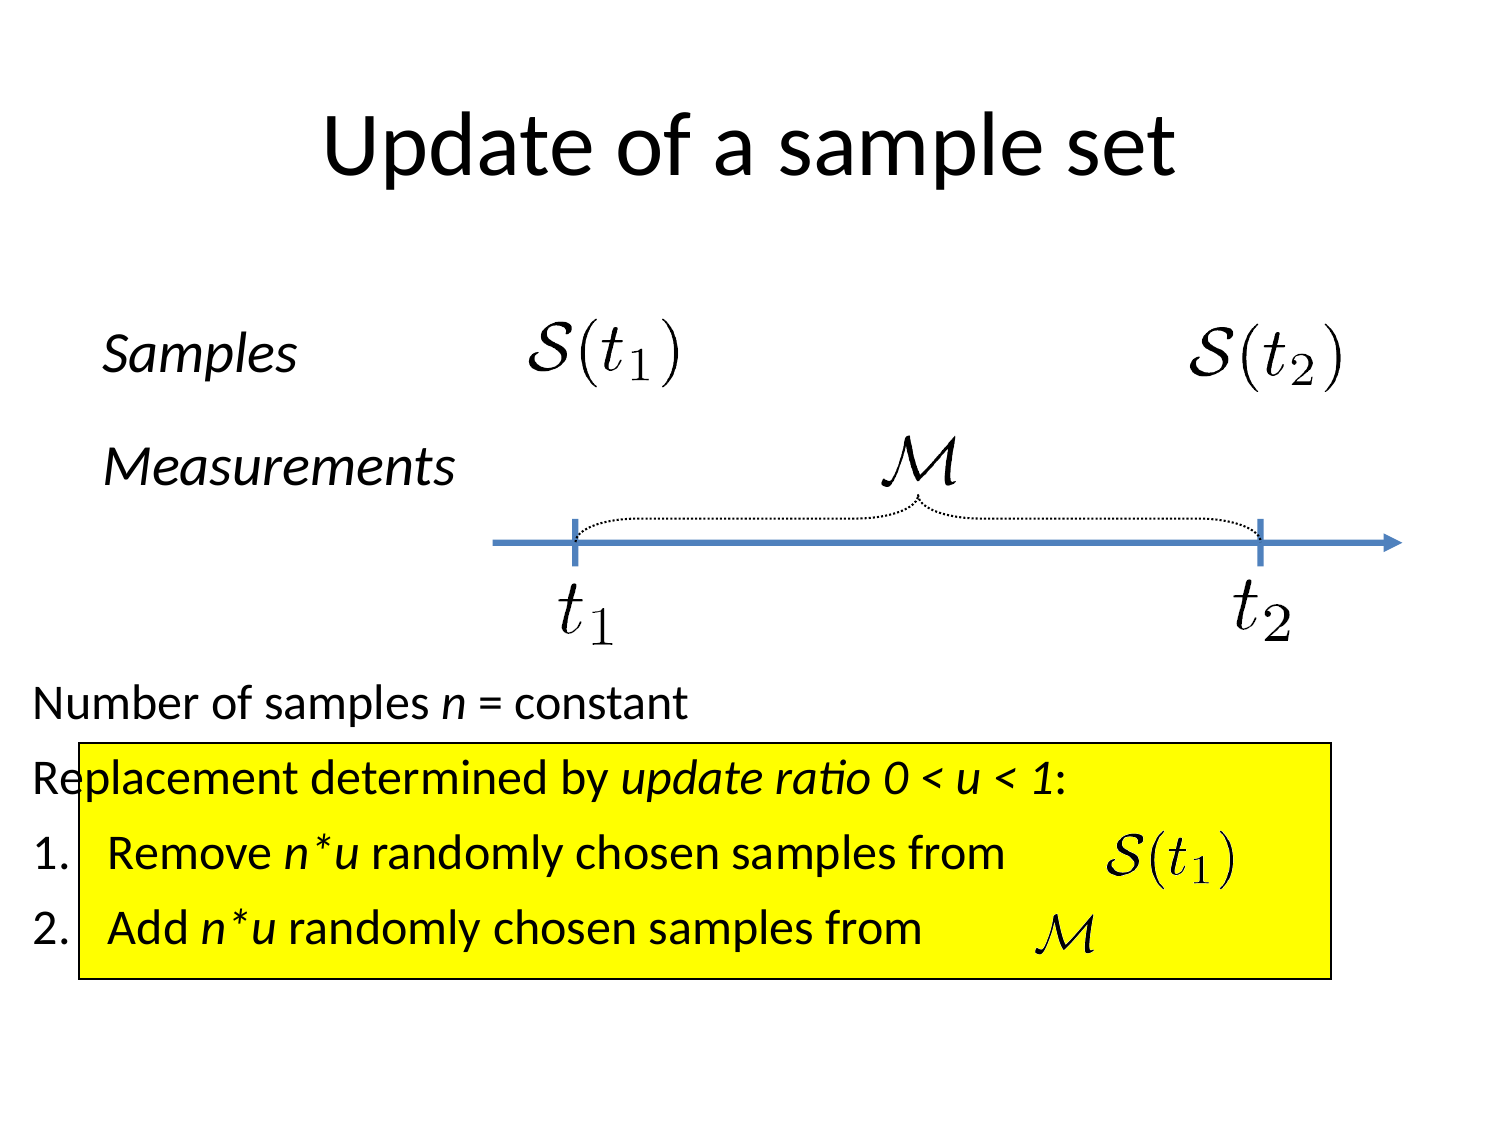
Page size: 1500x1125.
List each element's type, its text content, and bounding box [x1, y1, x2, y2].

text_box [575, 512, 1261, 543]
text_box Number of samples n = constant Replacement determined by update ratio 0 < u < 1: Remove n*u randomly chosen samples from Add n*u randomly chosen samples from [18, 662, 1233, 963]
picture [551, 577, 619, 646]
text_box Samples [87, 306, 316, 391]
text_box Measurements [87, 420, 493, 505]
picture [1184, 305, 1344, 400]
picture [1106, 820, 1235, 894]
title Update of a sample set [75, 45, 1425, 233]
picture [862, 420, 970, 503]
text_box [79, 743, 1332, 980]
picture [1225, 577, 1297, 644]
text_box [1261, 536, 1403, 549]
picture [1021, 902, 1105, 966]
picture [528, 305, 680, 393]
